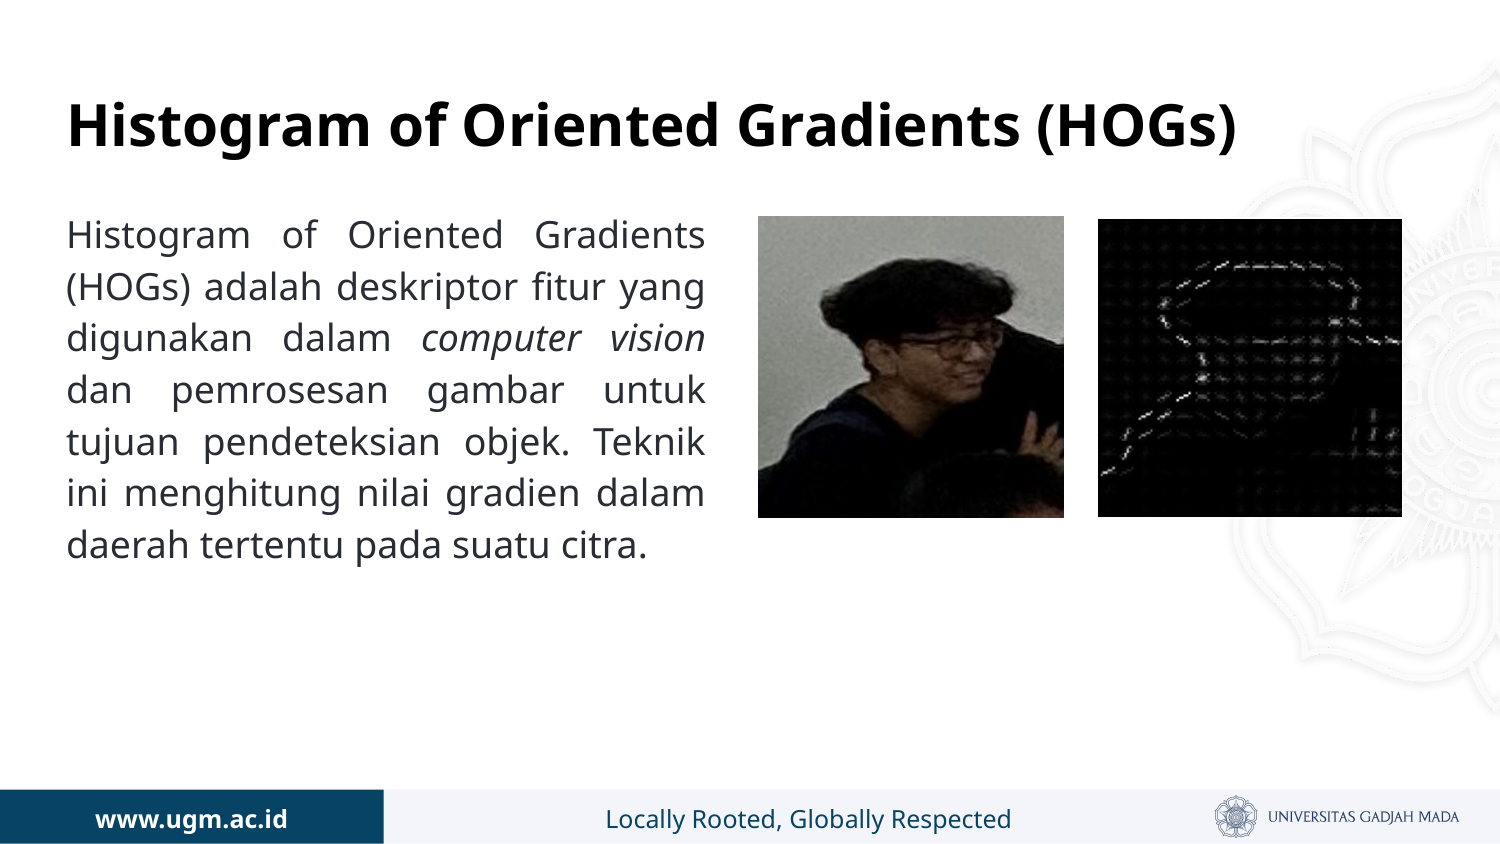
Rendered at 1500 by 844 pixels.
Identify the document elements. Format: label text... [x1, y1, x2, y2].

picture [1174, 779, 1500, 844]
list Histogram of Oriented Gradients (HOGs) adalah deskriptor fitur yang digunakan dalam computer vision dan pemrosesan gambar untuk tujuan pendeteksian objek. Teknik ini menghitung nilai gradien dalam daerah tertentu pada suatu citra. [51, 189, 722, 750]
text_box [758, 216, 1403, 518]
title Histogram of Oriented Gradients (HOGs) [51, 72, 1449, 167]
